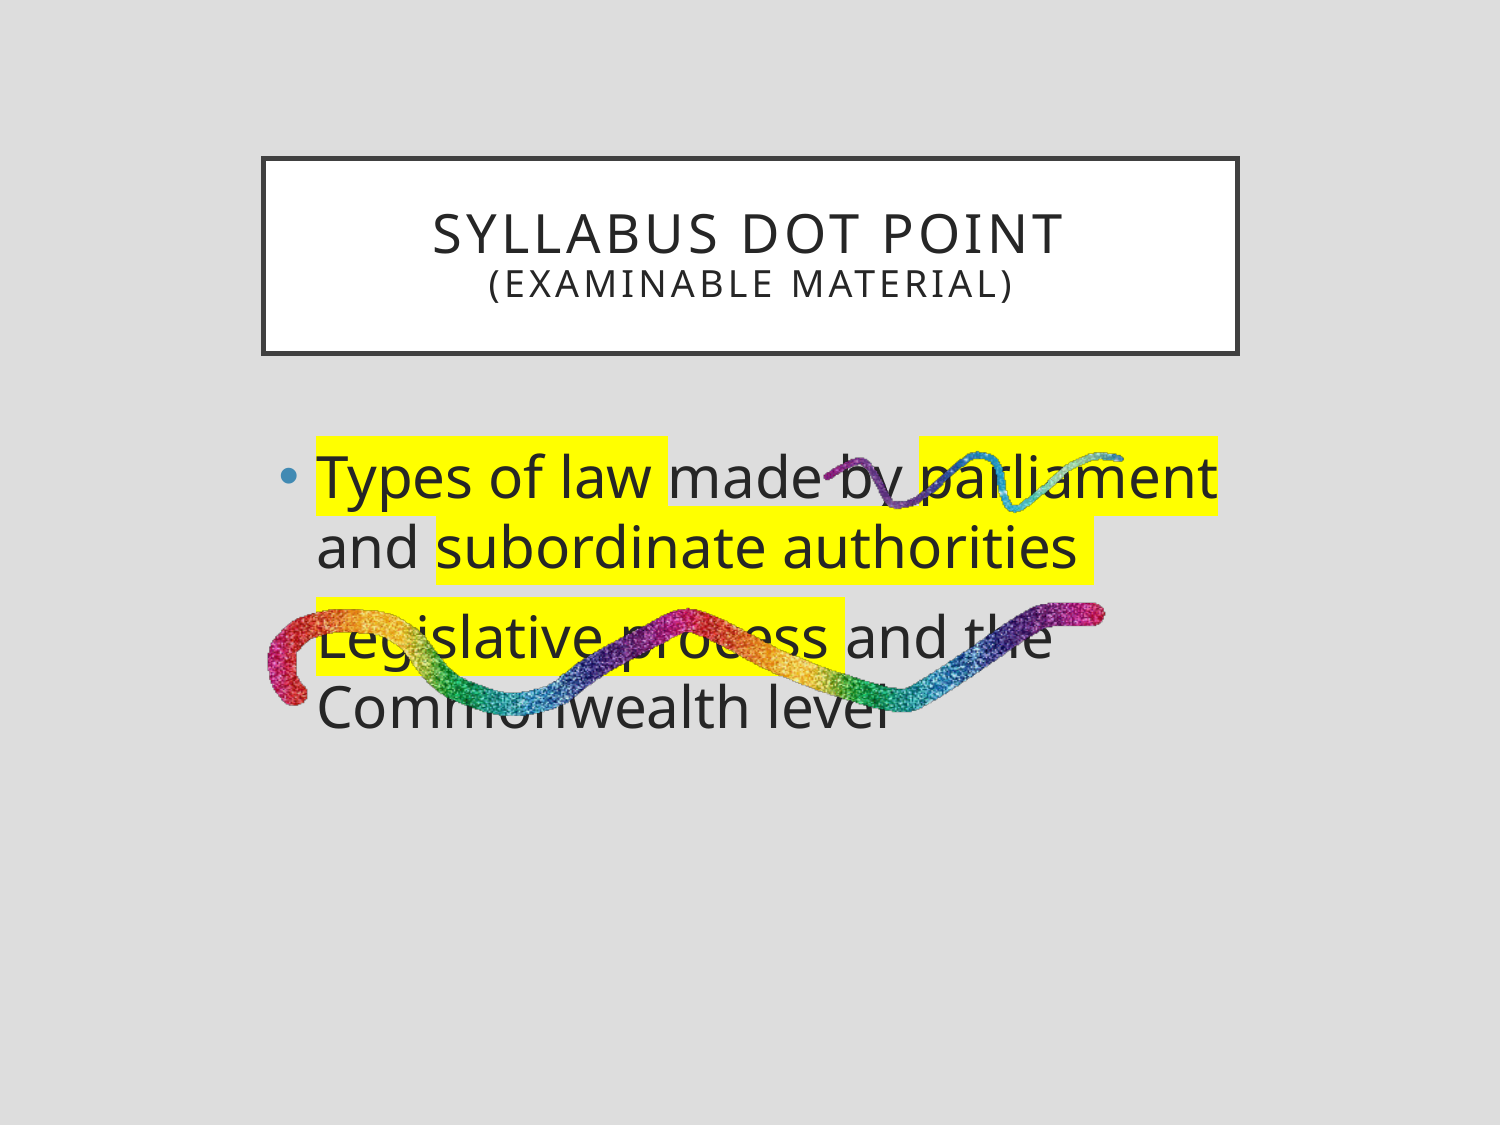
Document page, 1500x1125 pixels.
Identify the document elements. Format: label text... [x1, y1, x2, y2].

title SYLLABUS DOT POINT (EXAMINABLE MATERIAL) [261, 156, 1240, 356]
list Types of law made by parliament and subordinate authorities Legislative process and the Commonwealth level [263, 432, 1238, 942]
picture [818, 446, 1130, 517]
picture [259, 594, 1116, 725]
